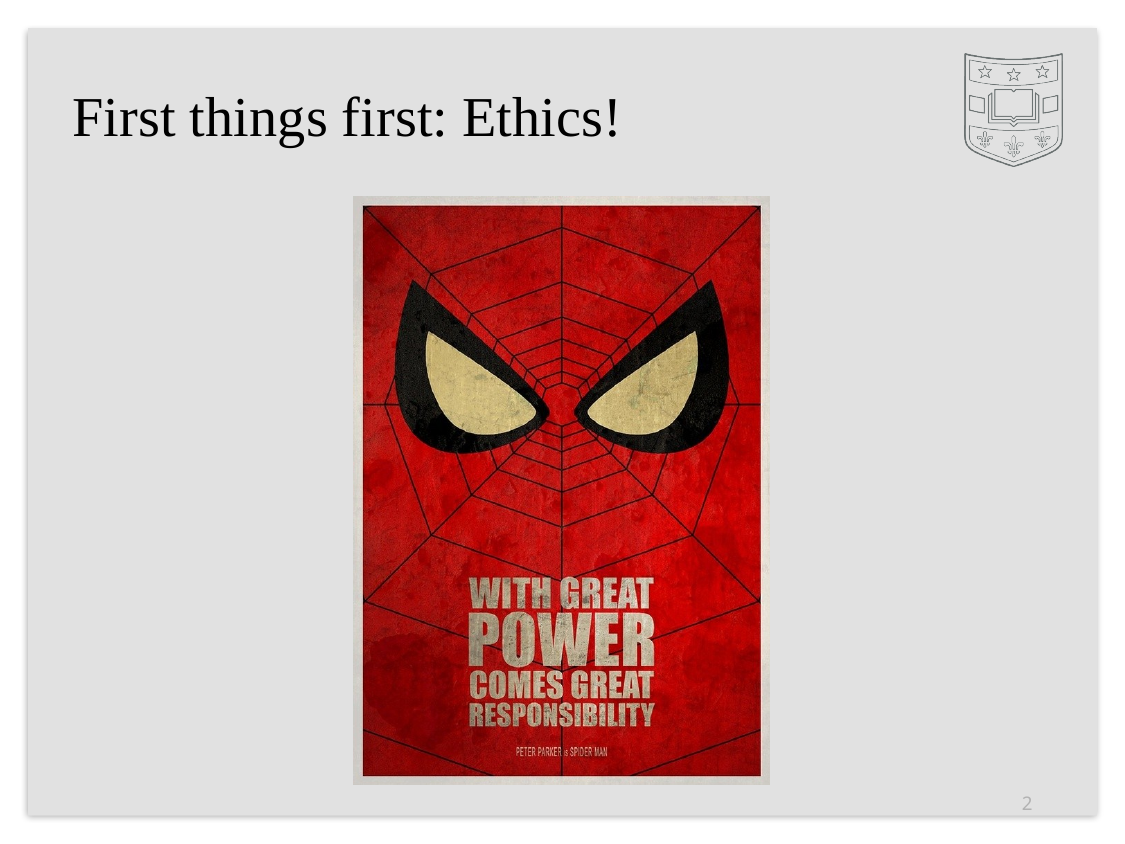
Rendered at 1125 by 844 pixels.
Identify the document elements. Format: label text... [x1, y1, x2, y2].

picture [353, 196, 770, 785]
slide_number 2 [794, 782, 1048, 827]
picture [964, 53, 1063, 167]
title First things first: Ethics! [57, 53, 948, 175]
